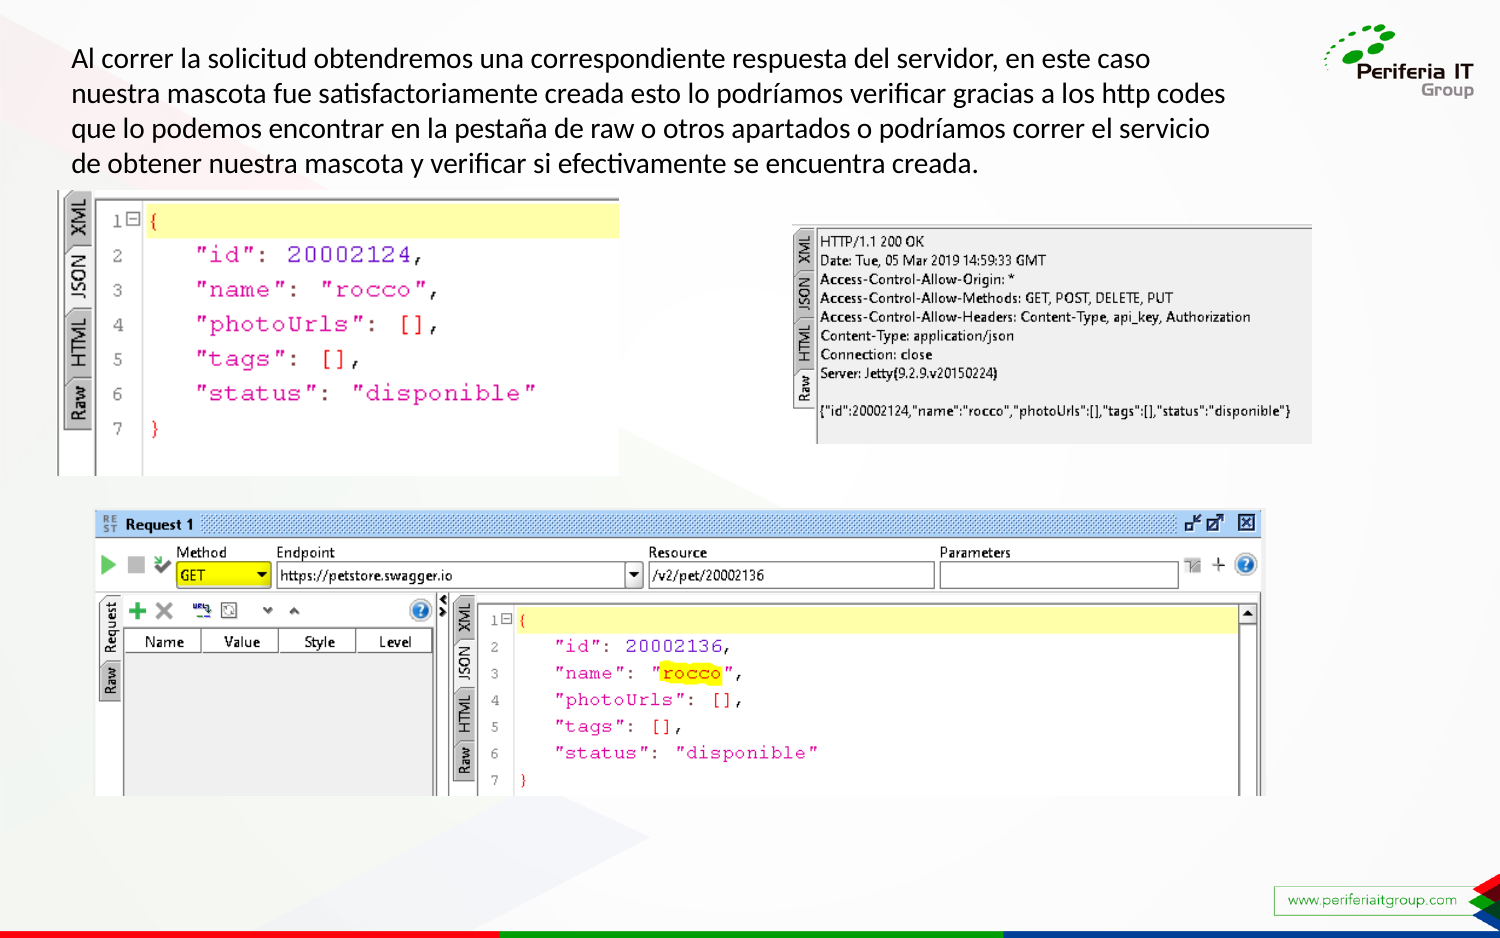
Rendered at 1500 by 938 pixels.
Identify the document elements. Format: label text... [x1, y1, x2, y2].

picture [0, 0, 1500, 938]
text_box Al correr la solicitud obtendremos una correspondiente respuesta del servidor, en este caso nuestra mascota fue satisfactoriamente creada esto lo podríamos verificar gracias a los http codes que lo podemos encontrar en la pestaña de raw o otros apartados o podríamos correr el servicio de obtener nuestra mascota y verificar si efectivamente se encuentra creada. [56, 31, 1250, 187]
